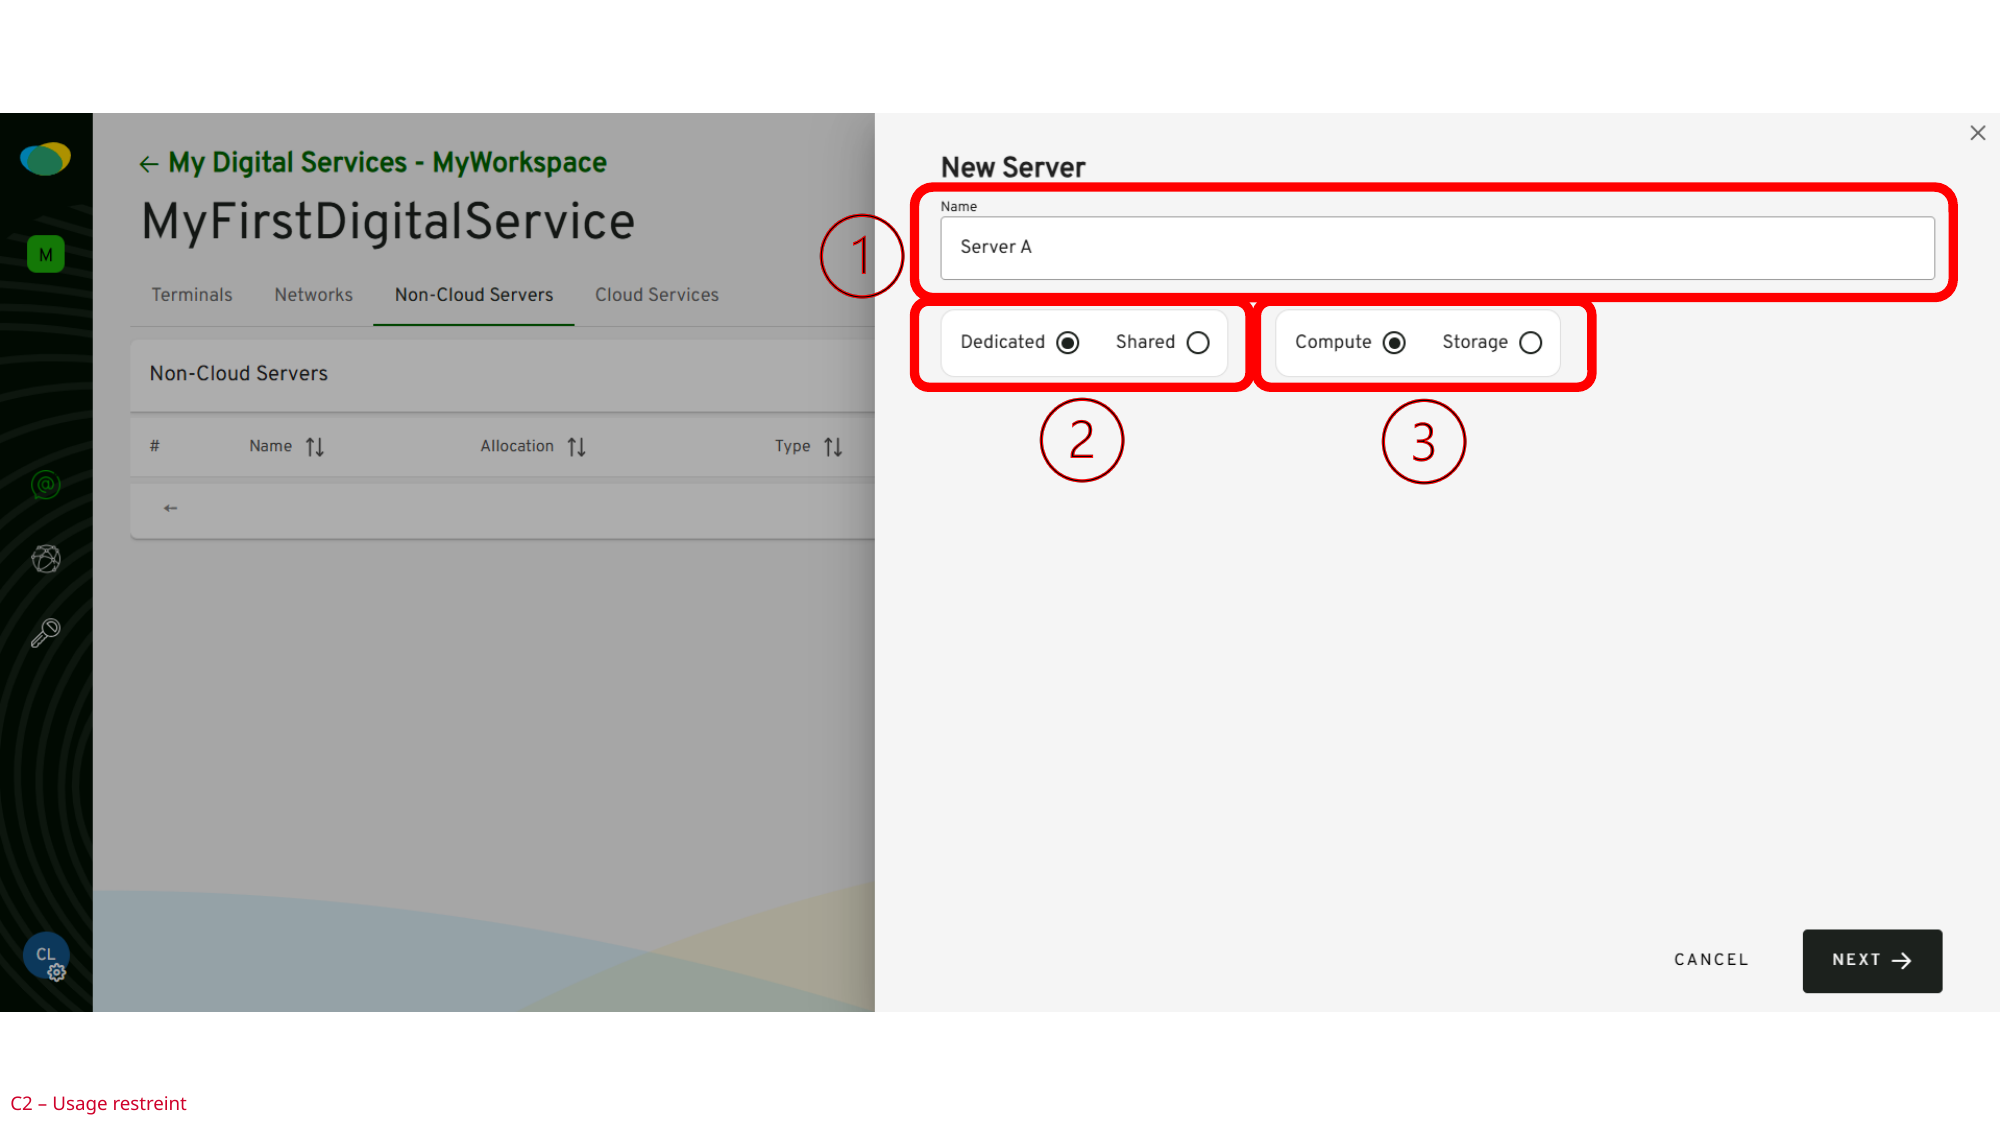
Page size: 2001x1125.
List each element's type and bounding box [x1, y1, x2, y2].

picture [0, 113, 2000, 1012]
